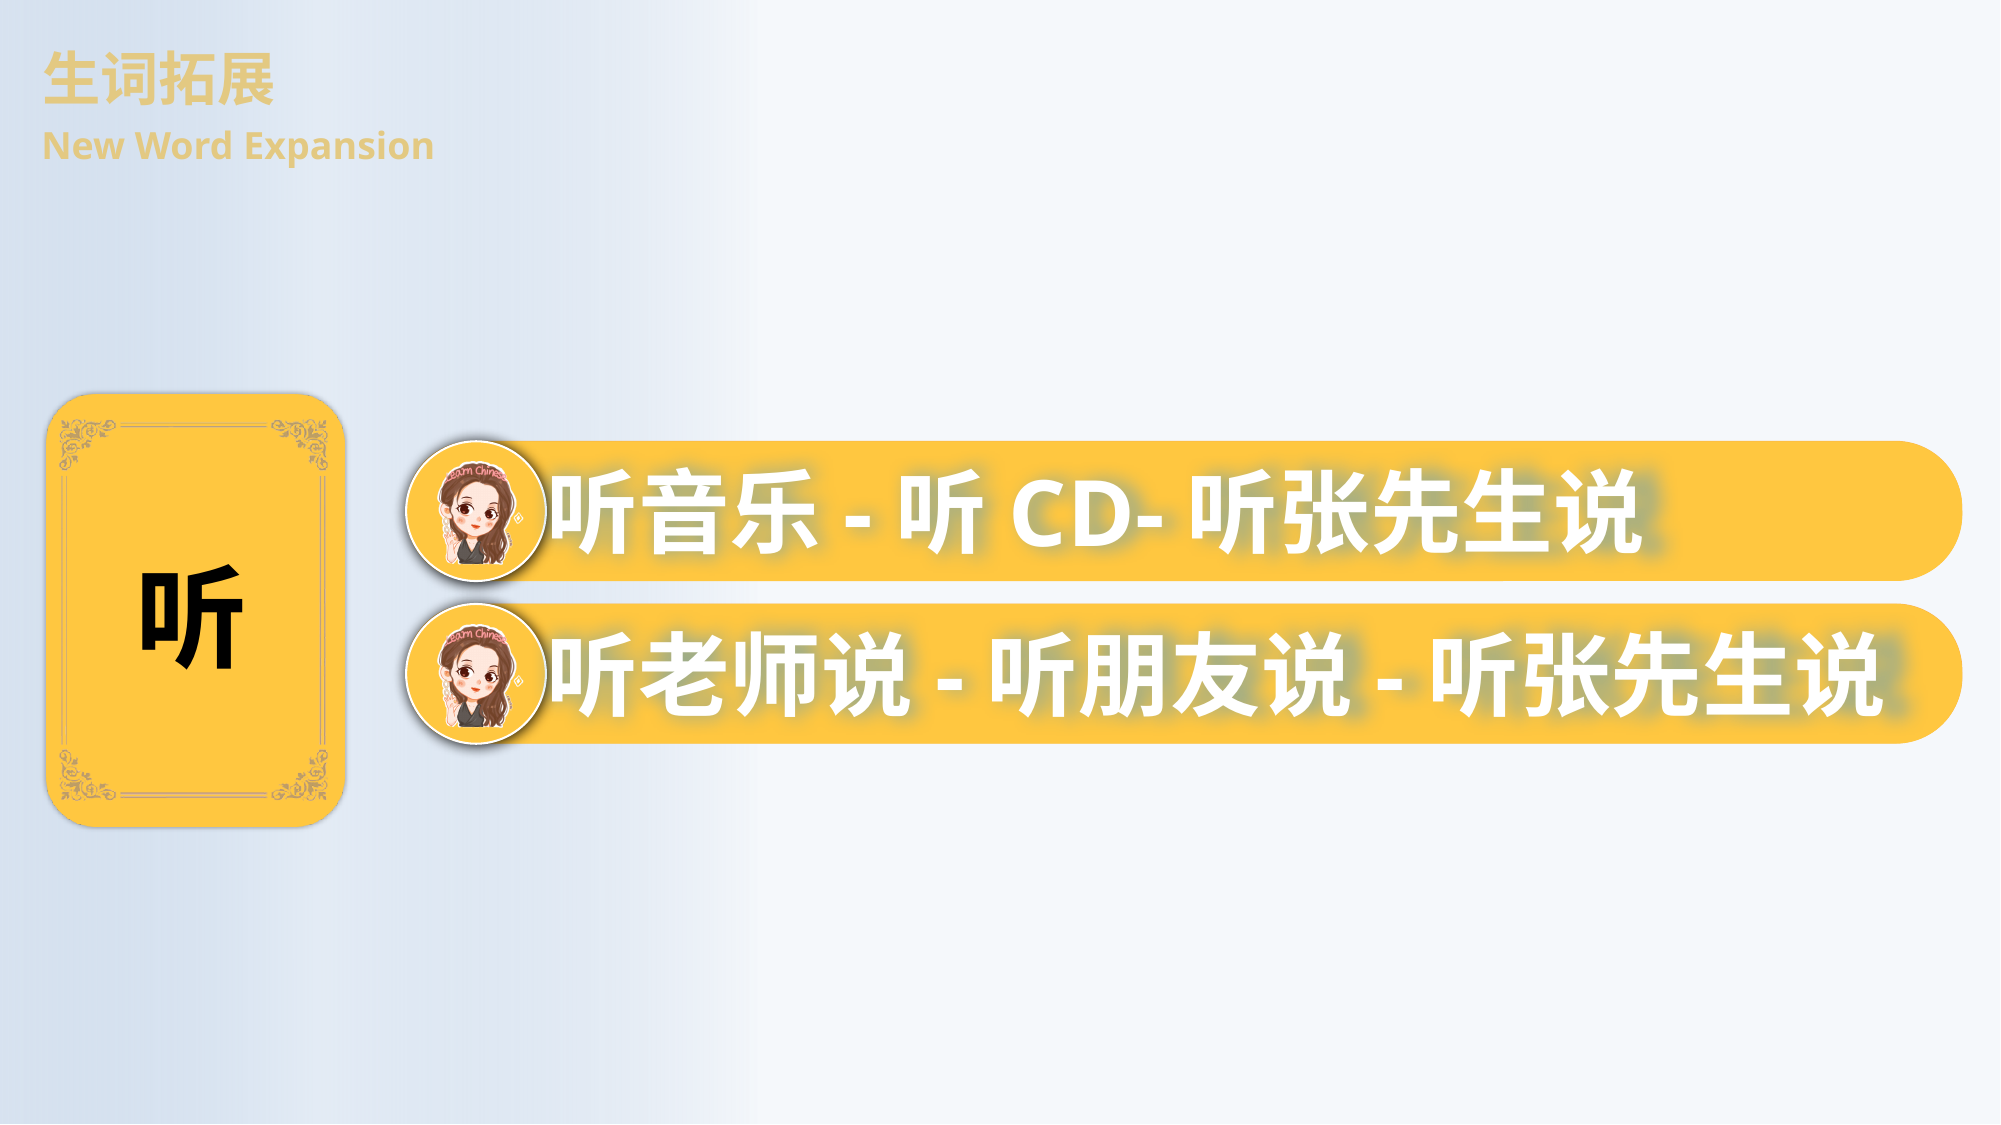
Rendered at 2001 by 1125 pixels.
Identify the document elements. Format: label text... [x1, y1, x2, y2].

text_box [1932, 450, 1964, 572]
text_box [406, 441, 546, 588]
picture [0, 0, 2001, 1125]
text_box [38, 386, 352, 834]
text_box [406, 603, 546, 750]
text_box New Word Expansion [26, 115, 451, 175]
text_box 生词拓展 [27, 35, 291, 115]
text_box 听音乐-听CD-听张先生说 [546, 447, 1893, 573]
text_box 听老师说-听朋友说-听张先生说 [546, 610, 1963, 736]
